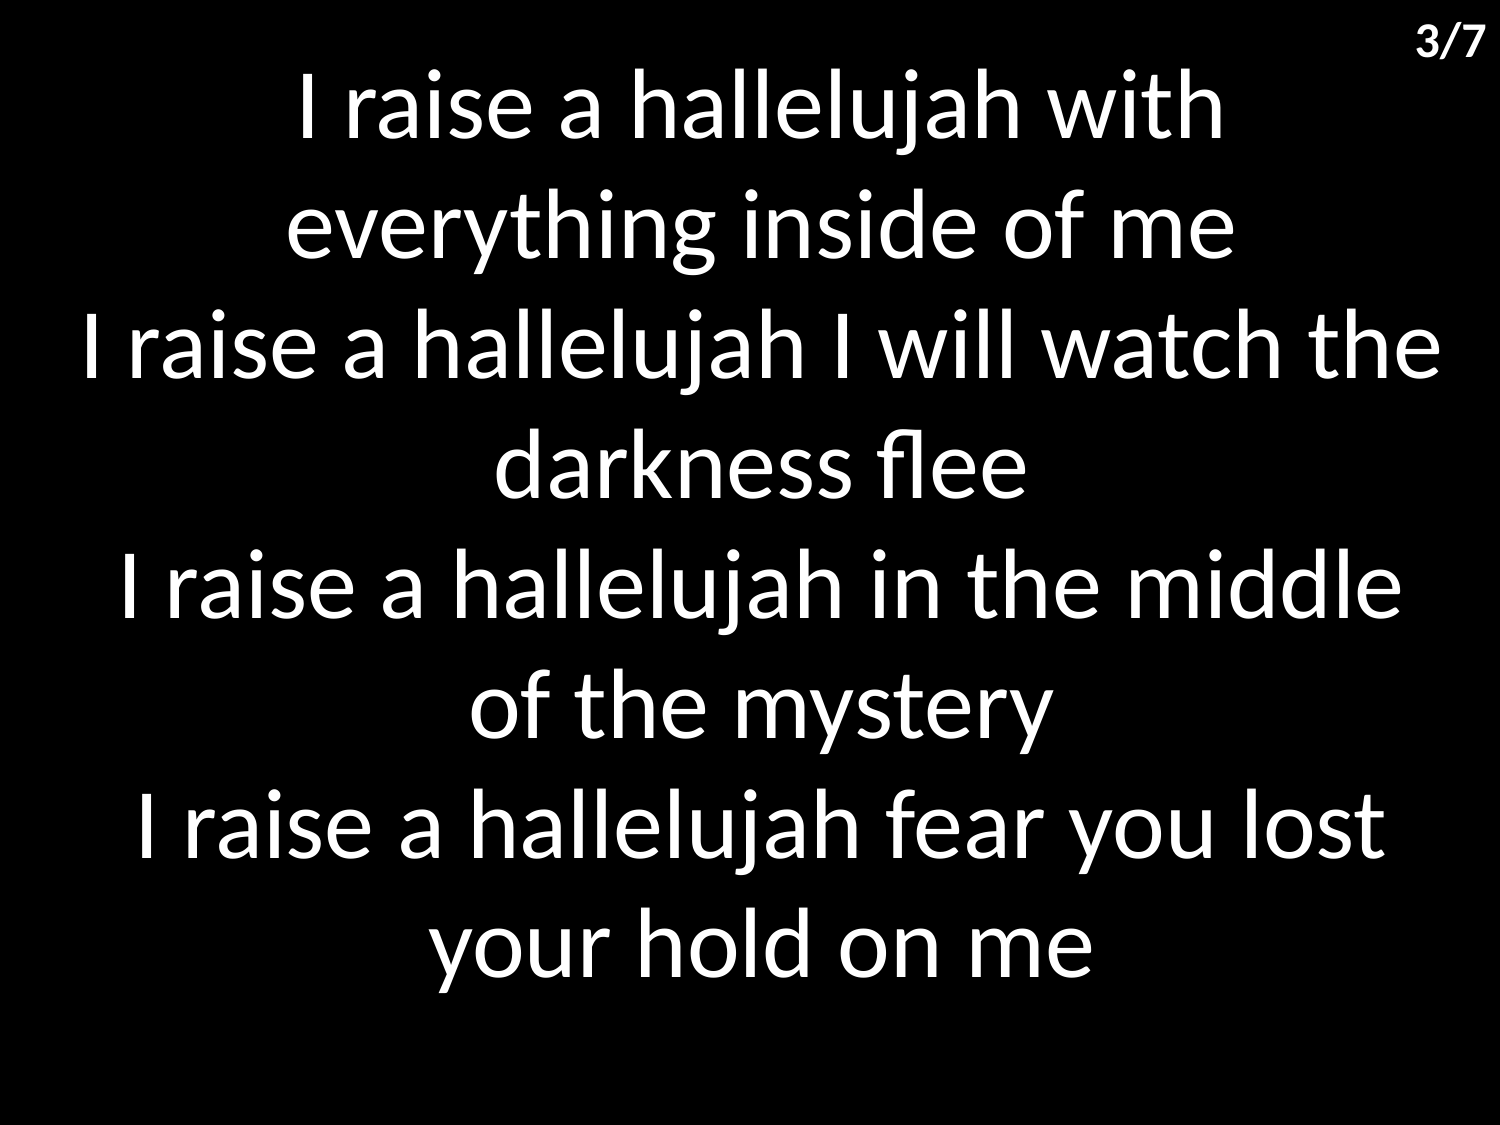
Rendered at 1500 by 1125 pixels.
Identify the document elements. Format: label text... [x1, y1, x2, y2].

subtitle I raise a hallelujah with everything inside of me I raise a hallelujah I will watch the darkness flee I raise a hallelujah in the middle of the mystery I raise a hallelujah fear you lost your hold on me [53, 30, 1471, 1094]
text_box 3/7 [1399, 0, 1500, 75]
